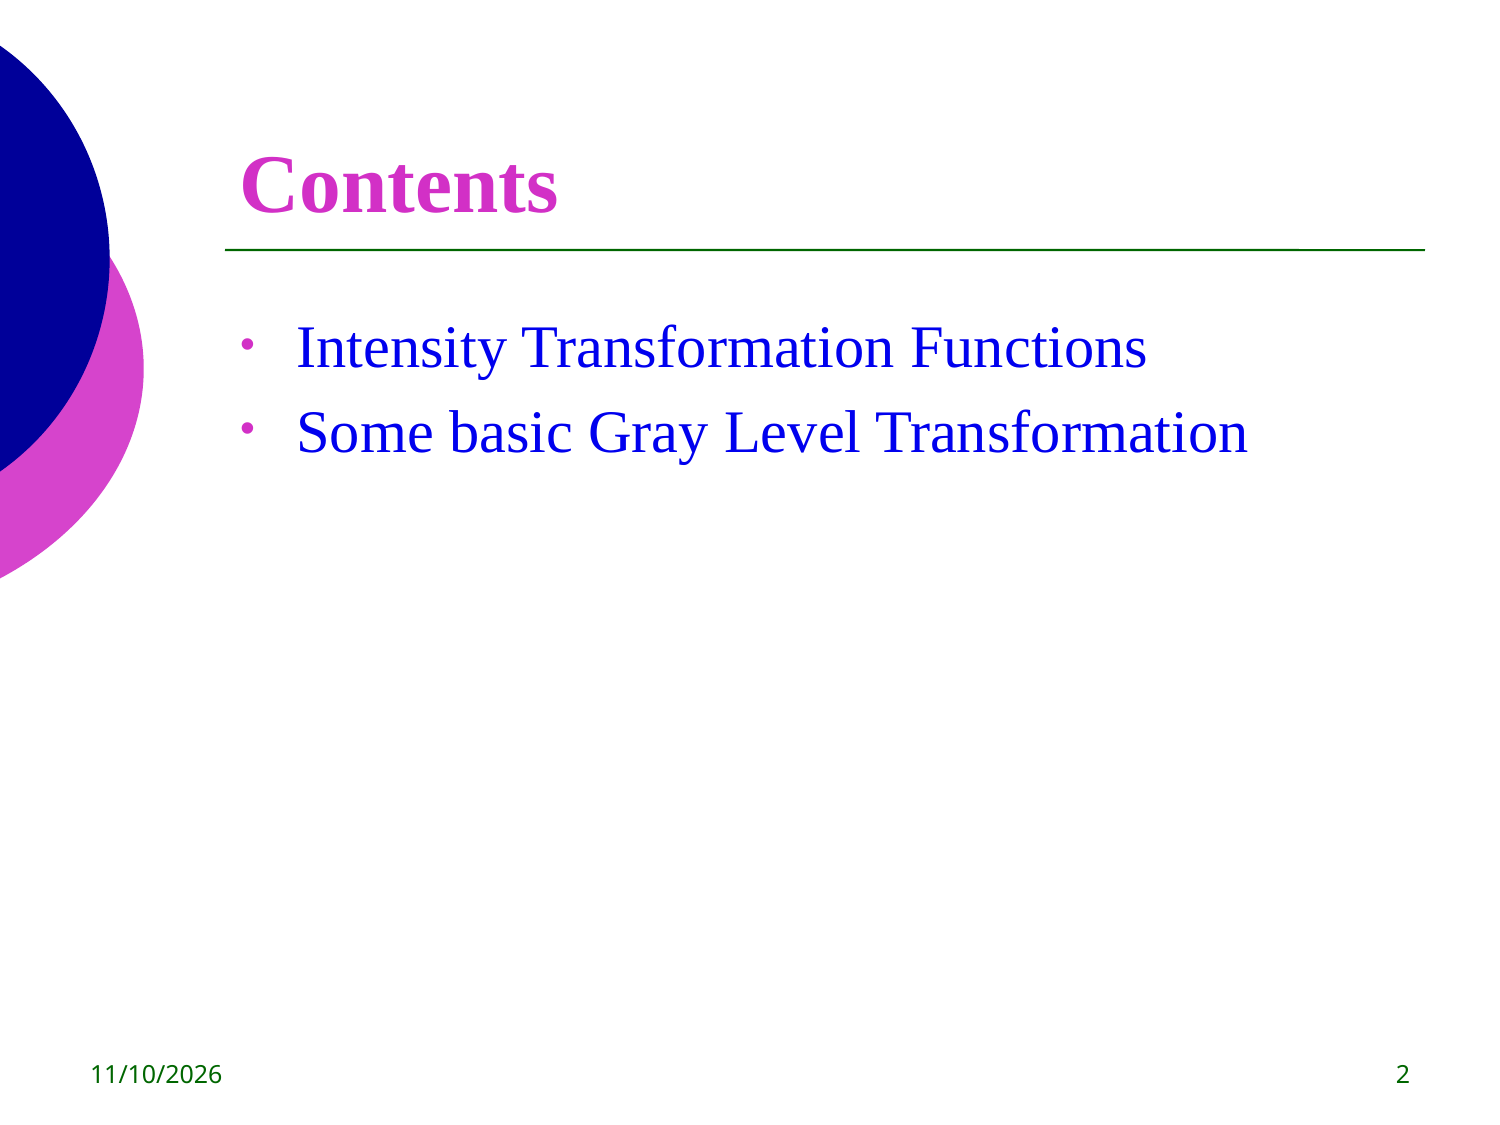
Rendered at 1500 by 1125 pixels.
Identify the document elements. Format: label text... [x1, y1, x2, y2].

list Intensity Transformation Functions Some basic Gray Level Transformation [224, 299, 1425, 976]
title Contents [224, 49, 1425, 238]
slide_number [74, 1024, 426, 1101]
slide_number 2 [1074, 1024, 1426, 1101]
